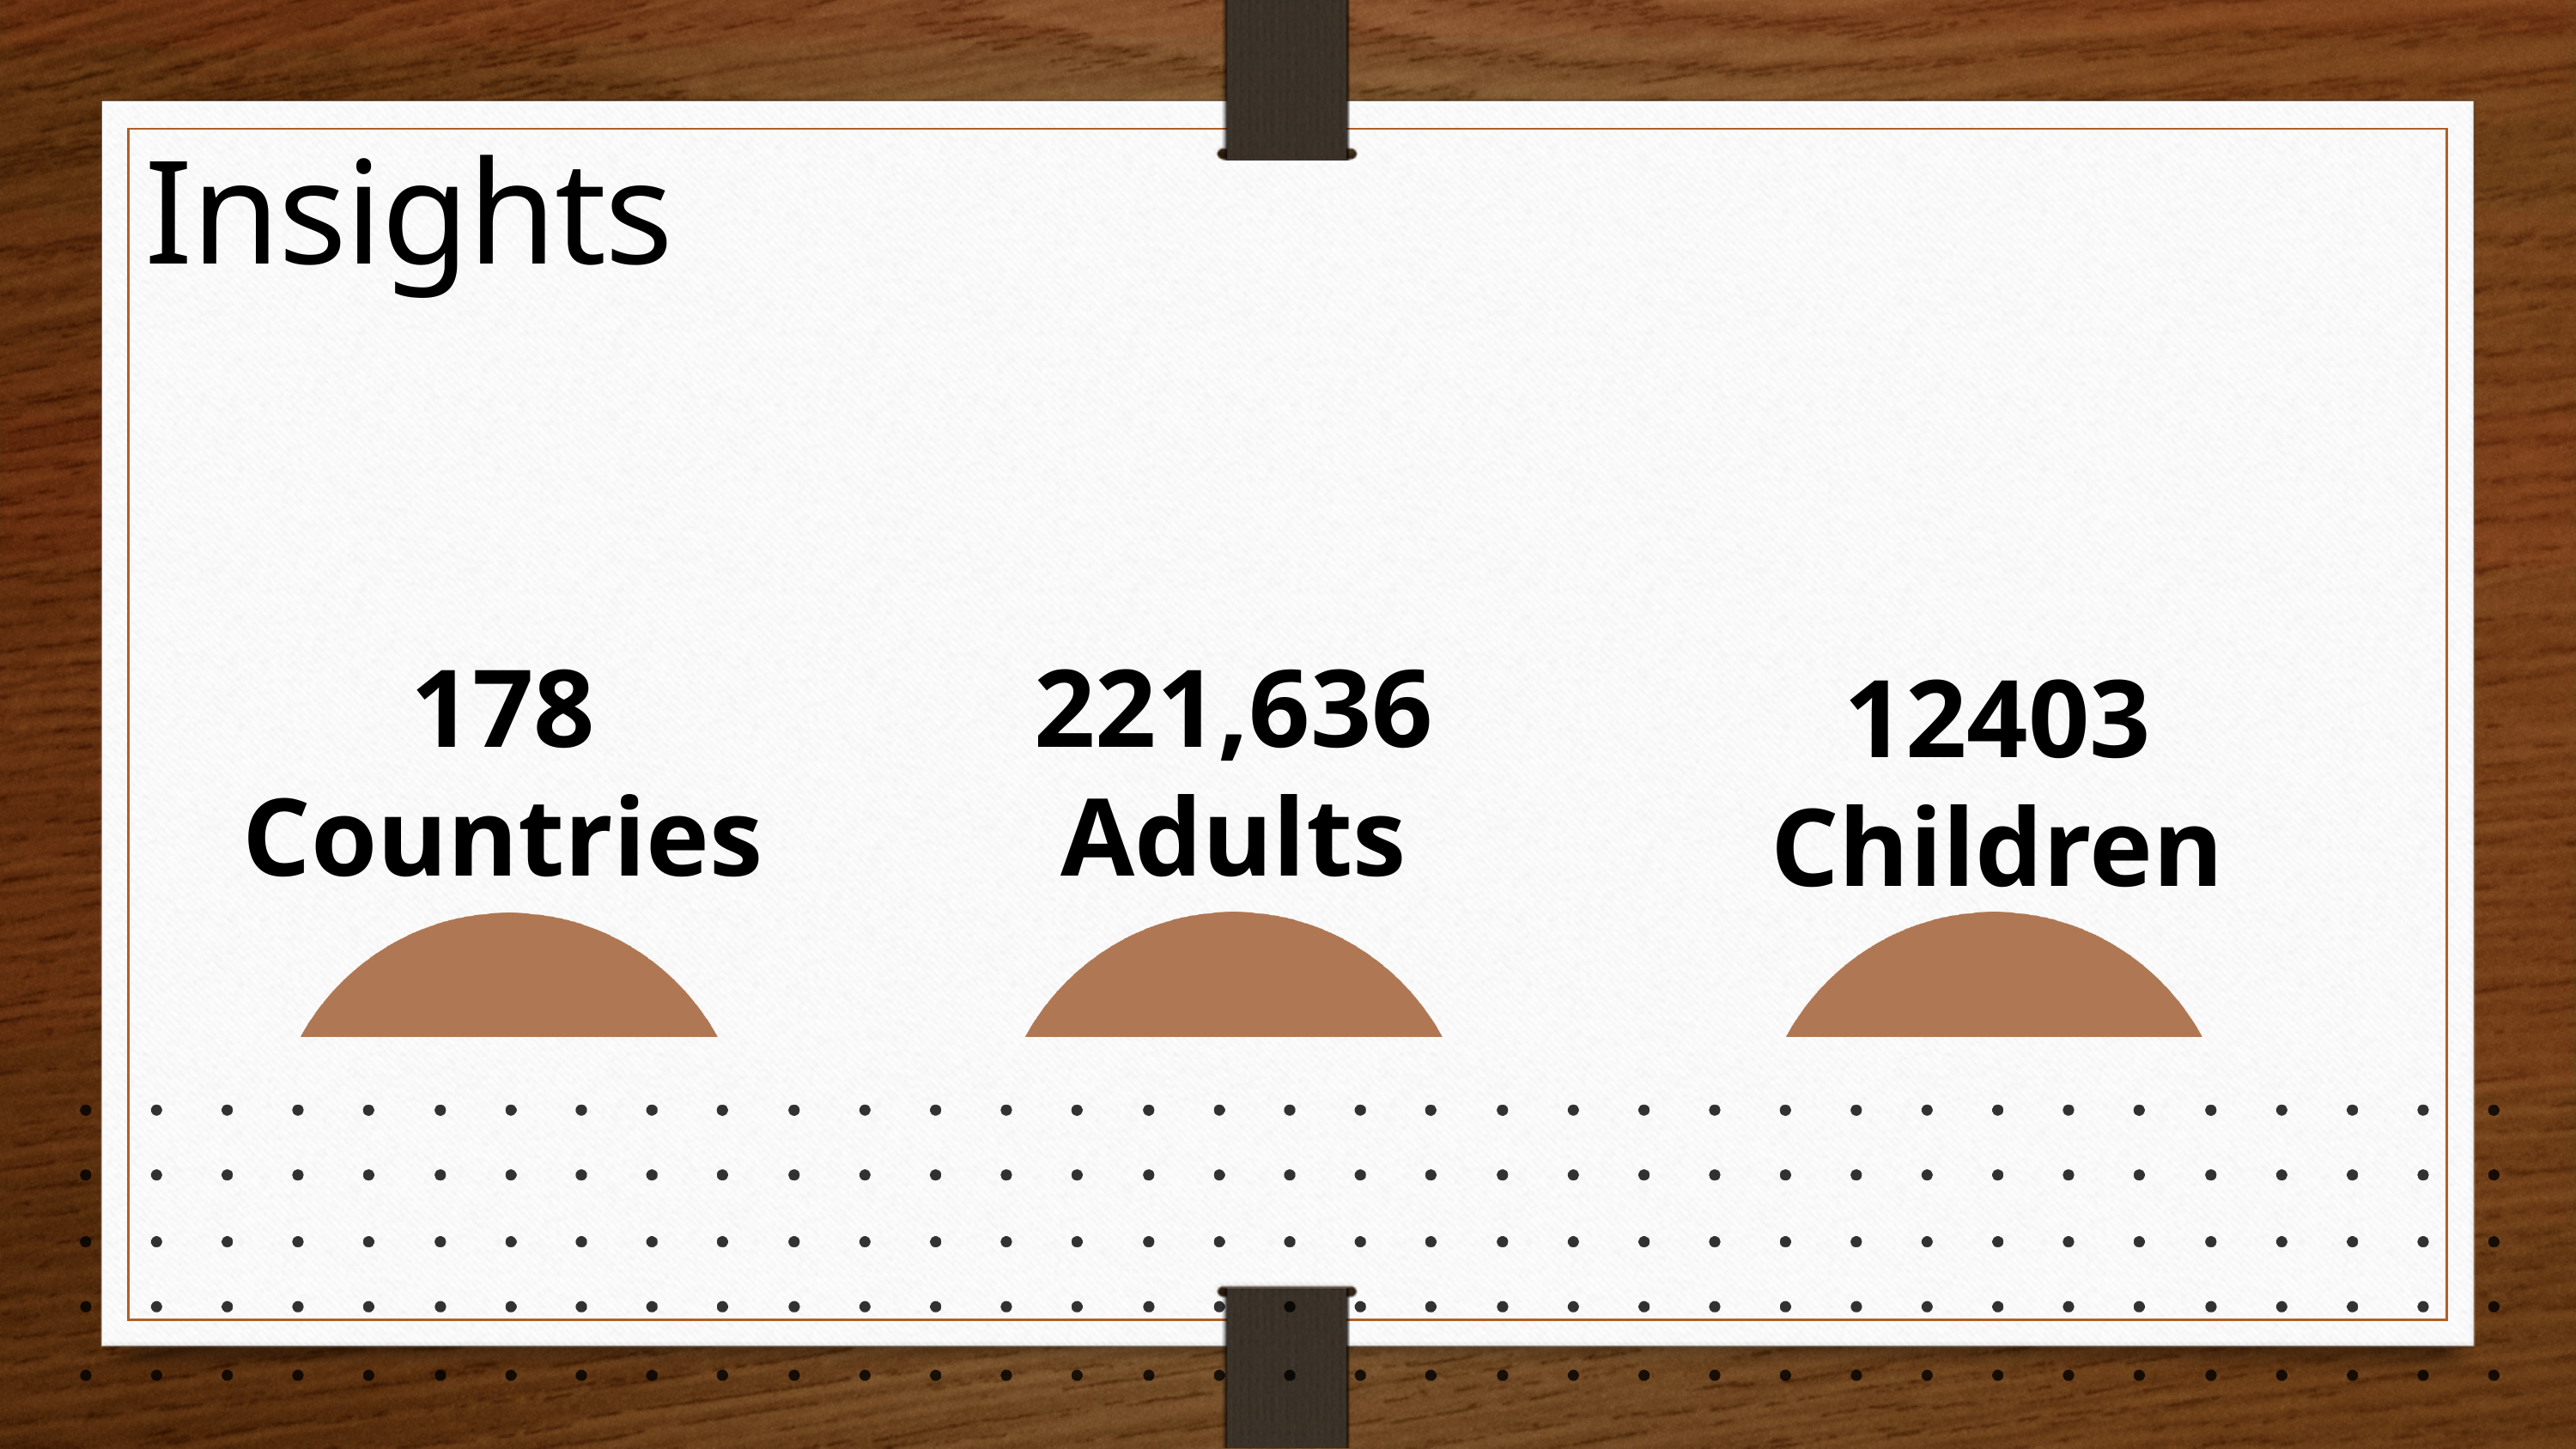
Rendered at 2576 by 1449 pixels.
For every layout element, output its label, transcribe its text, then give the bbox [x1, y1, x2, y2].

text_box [72, 1099, 2504, 1385]
text_box 178 Countries [225, 634, 781, 904]
picture [130, 0, 2445, 1099]
picture [0, 0, 2576, 1449]
text_box Insights [144, 121, 799, 294]
text_box 12403 Children [1720, 644, 2275, 915]
text_box 221,636 Adults [956, 634, 1512, 904]
